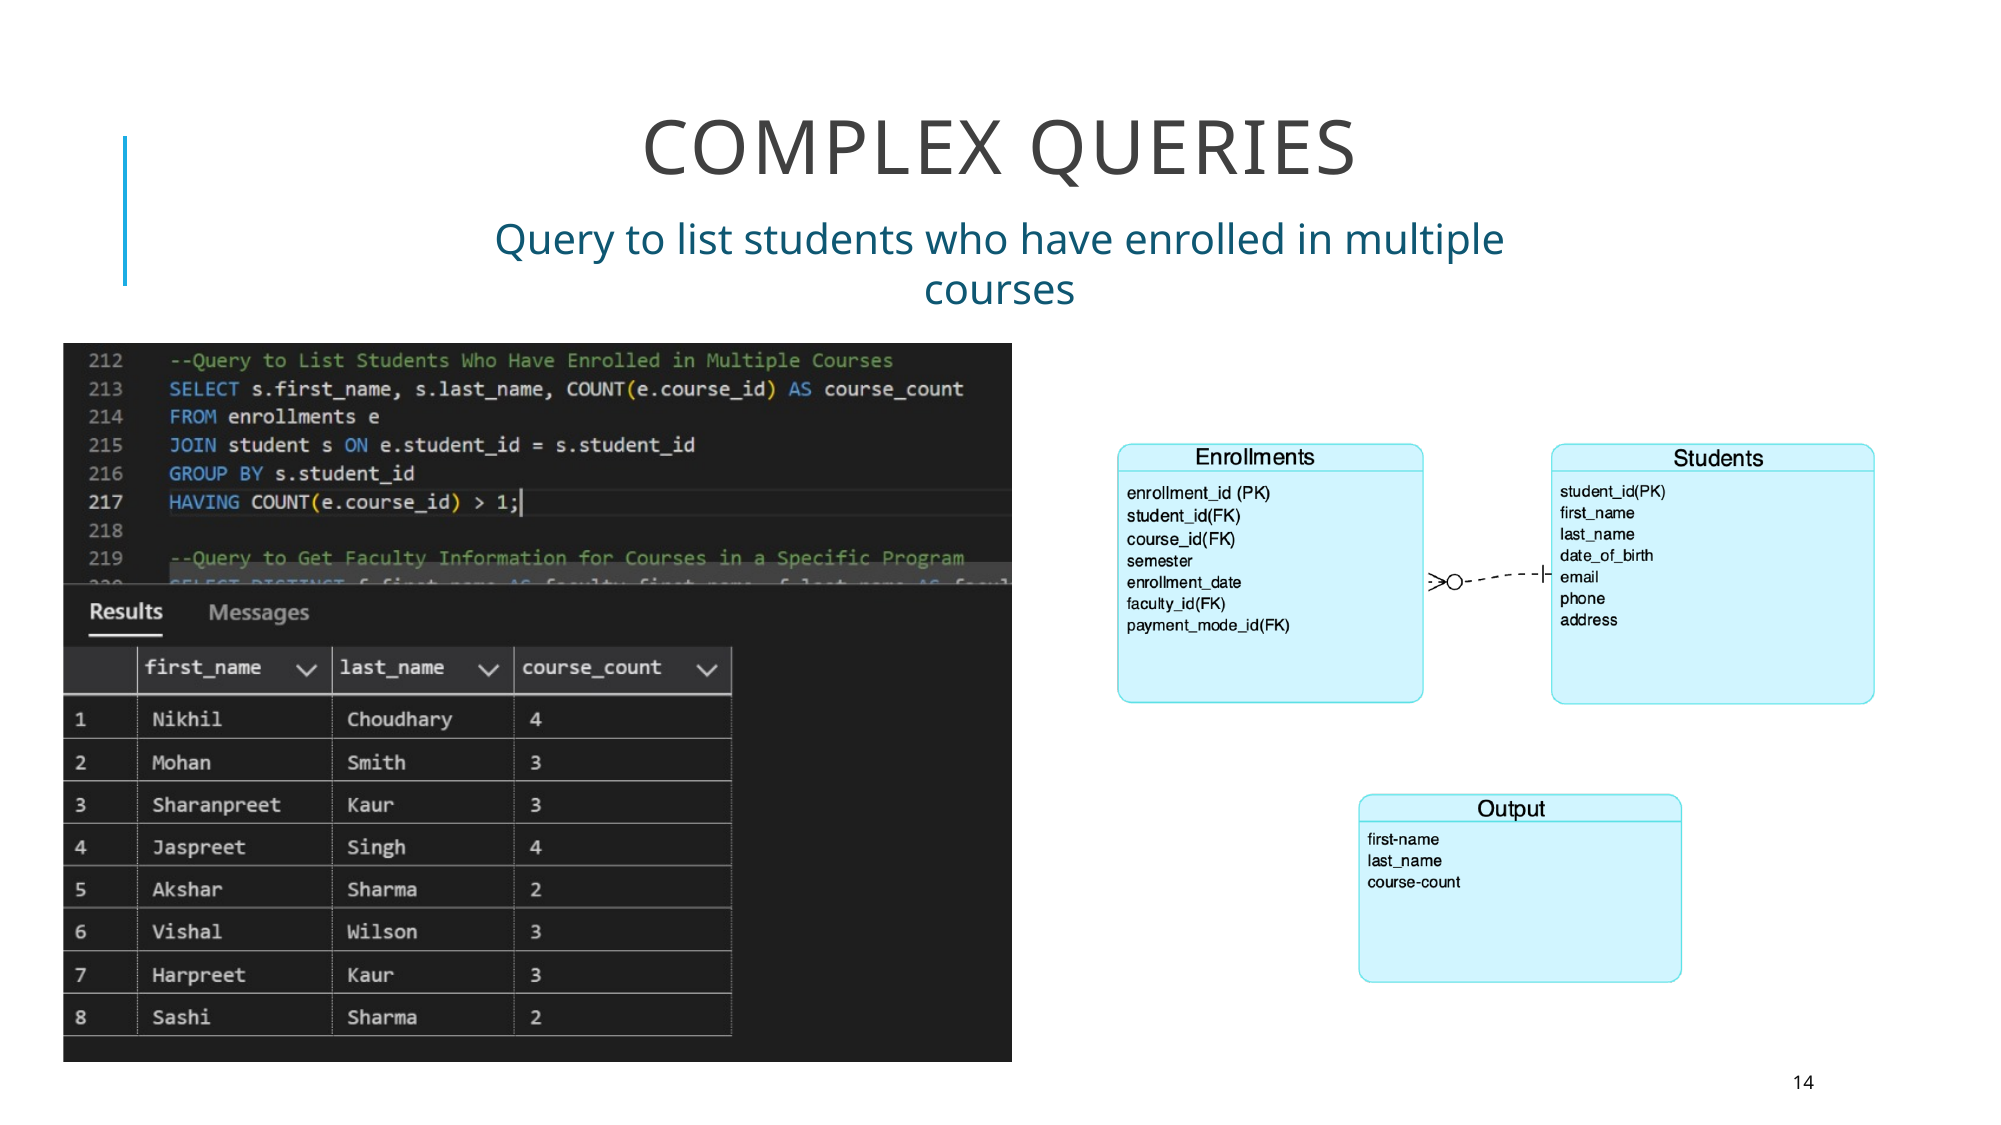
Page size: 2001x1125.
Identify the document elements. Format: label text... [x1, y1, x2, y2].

picture [63, 0, 2000, 1125]
text_box Query to list students who have enrolled in multiple courses [405, 205, 768, 320]
title Complex Queries [309, 44, 768, 262]
